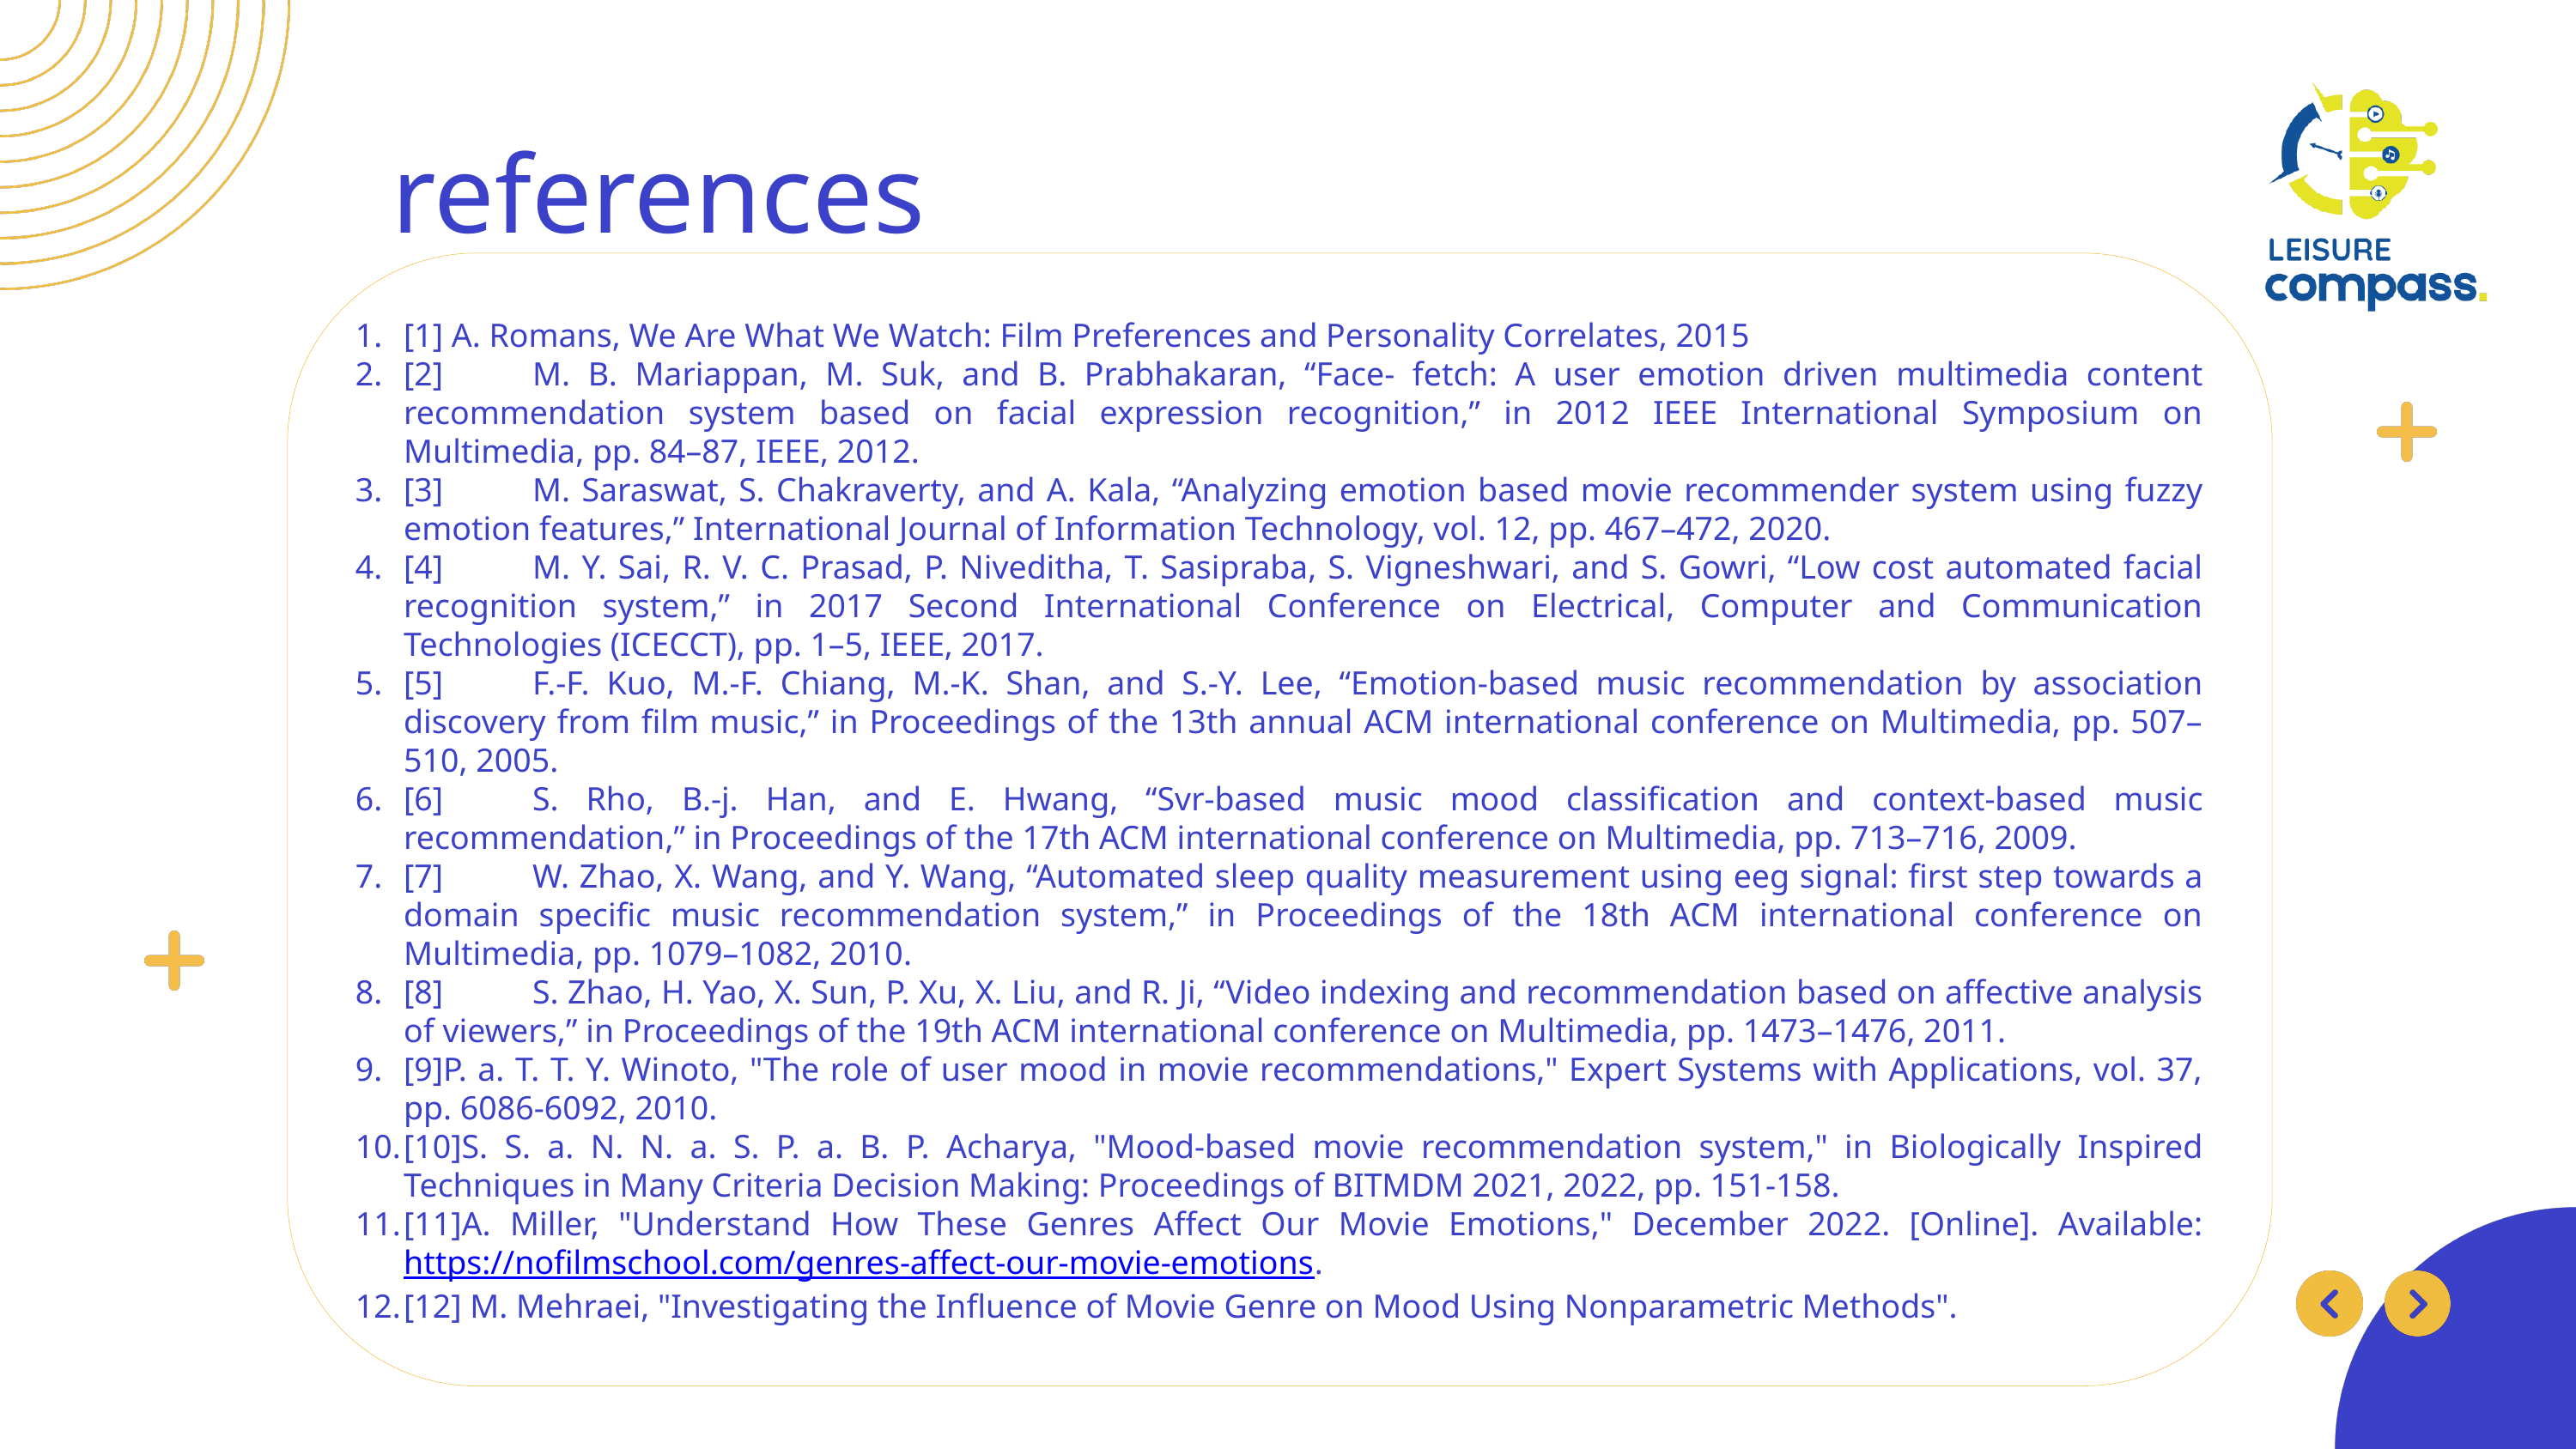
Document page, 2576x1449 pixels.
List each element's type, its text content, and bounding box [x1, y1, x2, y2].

picture [2376, 401, 2437, 462]
text_box references [293, 136, 1405, 255]
text_box [1] A. Romans, We Are What We Watch: Film Preferences and Personality Correlates, 2015 [2] M. B. Mariappan, M. Suk, and B. Prabhakaran, “Face- fetch: A user emotion driven multimedia content recommendation system based on facial expression recognition,” in 2012 IEEE International Symposium on Multimedia, pp. 84–87, IEEE, 2012. [3] M. Saraswat, S. Chakraverty, and A. Kala, “Analyzing emotion based movie recommender system using fuzzy emotion features,” International Journal of Information Technology, vol. 12, pp. 467–472, 2020. [4] M. Y. Sai, R. V. C. Prasad, P. Niveditha, T. Sasipraba, S. Vigneshwari, and S. Gowri, “Low cost automated facial recognition system,” in 2017 Second International Conference on Electrical, Computer and Communication Technologies (ICECCT), pp. 1–5, IEEE, 2017. [5] F.-F. Kuo, M.-F. Chiang, M.-K. Shan, and S.-Y. Lee, “Emotion-based music recommendation by association discovery from film music,” in Proceedings of the 13th annual ACM international conference on Multimedia, pp. 507–510, 2005. [6] S. Rho, B.-j. Han, and E. Hwang, “Svr-based music mood classification and context-based music recommendation,” in Proceedings of the 17th ACM international conference on Multimedia, pp. 713–716, 2009. [7] W. Zhao, X. Wang, and Y. Wang, “Automated sleep quality measurement using eeg signal: first step towards a domain specific music recommendation system,” in Proceedings of the 18th ACM international conference on Multimedia, pp. 1079–1082, 2010. [8] S. Zhao, H. Yao, X. Sun, P. Xu, X. Liu, and R. Ji, “Video indexing and recommendation based on affective analysis of viewers,” in Proceedings of the 19th ACM international conference on Multimedia, pp. 1473–1476, 2011. [9]P. a. T. T. Y. Winoto, "The role of user mood in movie recommendations," Expert Systems with Applications, vol. 37, pp. 6086-6092, 2010. [10]S. S. a. N. N. a. S. P. a. B. P. Acharya, "Mood-based movie recommendation system," in Biologically Inspired Techniques in Many Criteria Decision Making: Proceedings of BITMDM 2021, 2022, pp. 151-158. [11]A. Miller, "Understand How These Genres Affect Our Movie Emotions," December 2022. [Online]. Available: https://nofilmschool.com/genres-affect-our-movie-emotions. [12] M. Mehraei, "Investigating the Influence of Movie Genre on Mood Using Nonparametric Methods". [287, 252, 2273, 1386]
picture [2296, 1207, 2576, 1449]
picture [2178, 15, 2527, 364]
picture [0, 0, 290, 290]
picture [144, 931, 205, 991]
